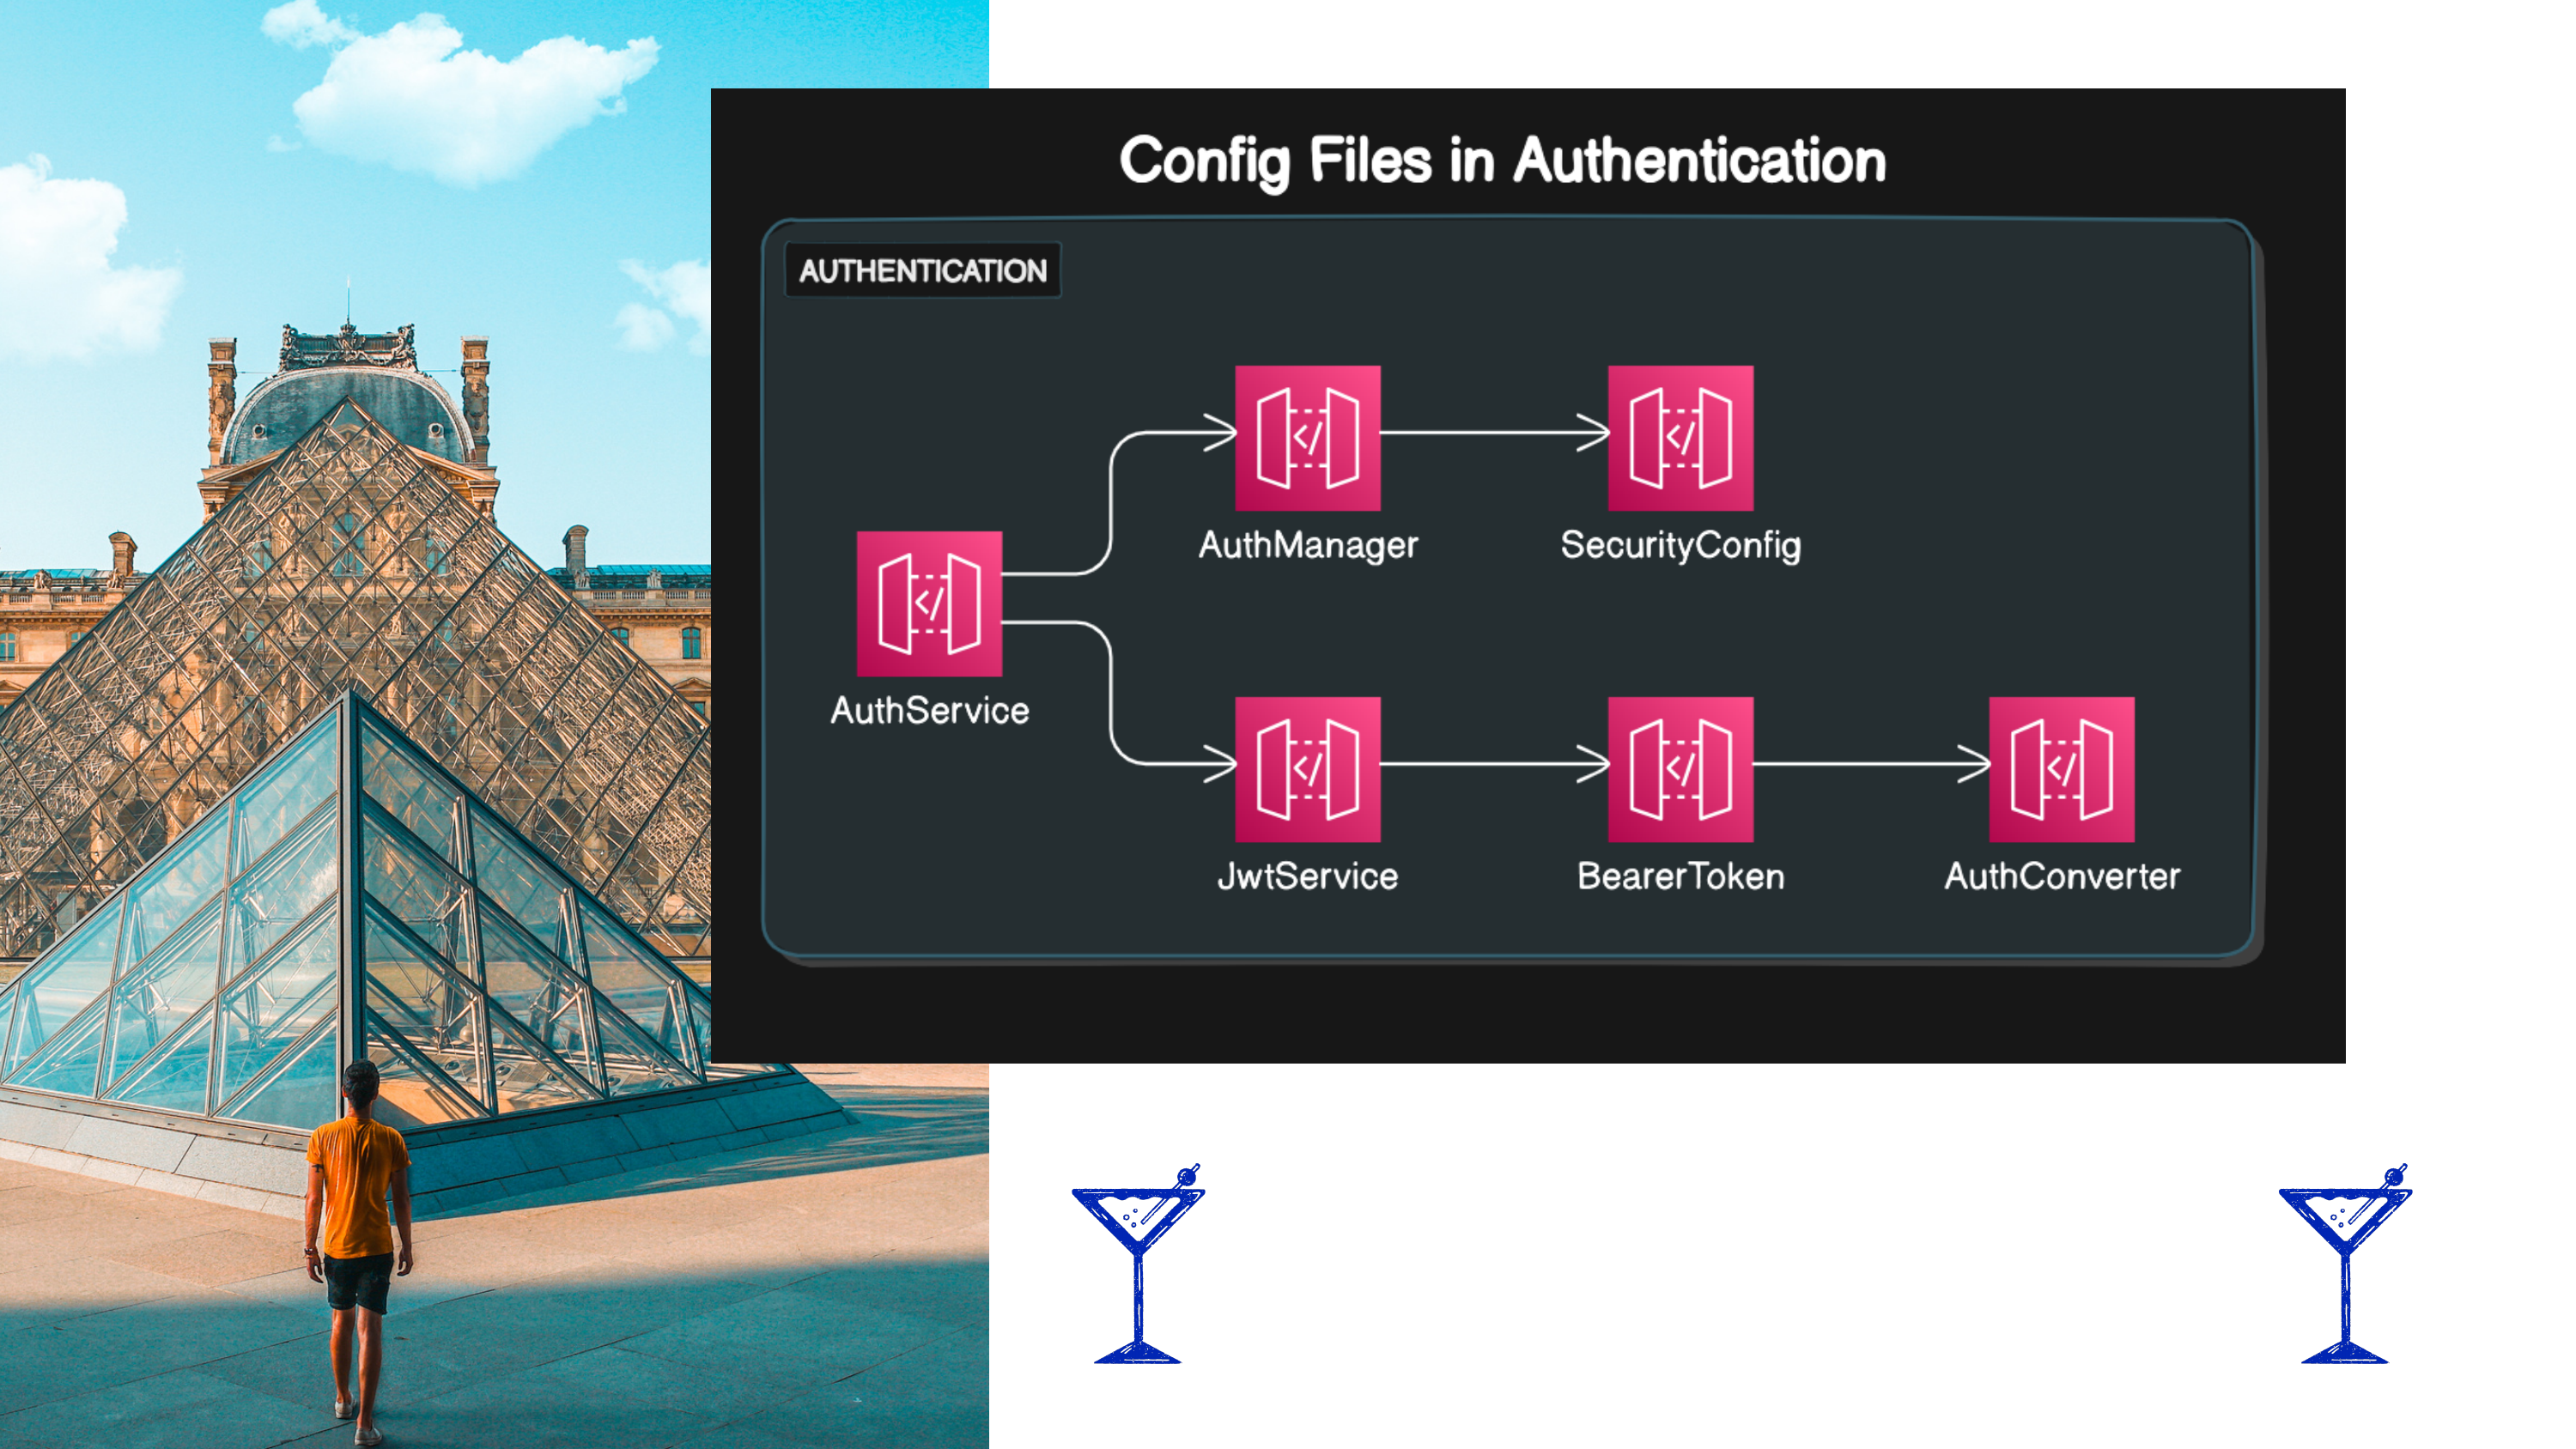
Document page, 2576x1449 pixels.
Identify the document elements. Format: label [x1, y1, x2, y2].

text_box [1287, 0, 2576, 1449]
text_box [993, 88, 1283, 1064]
text_box [0, 0, 990, 1449]
text_box [1072, 1163, 1206, 1364]
